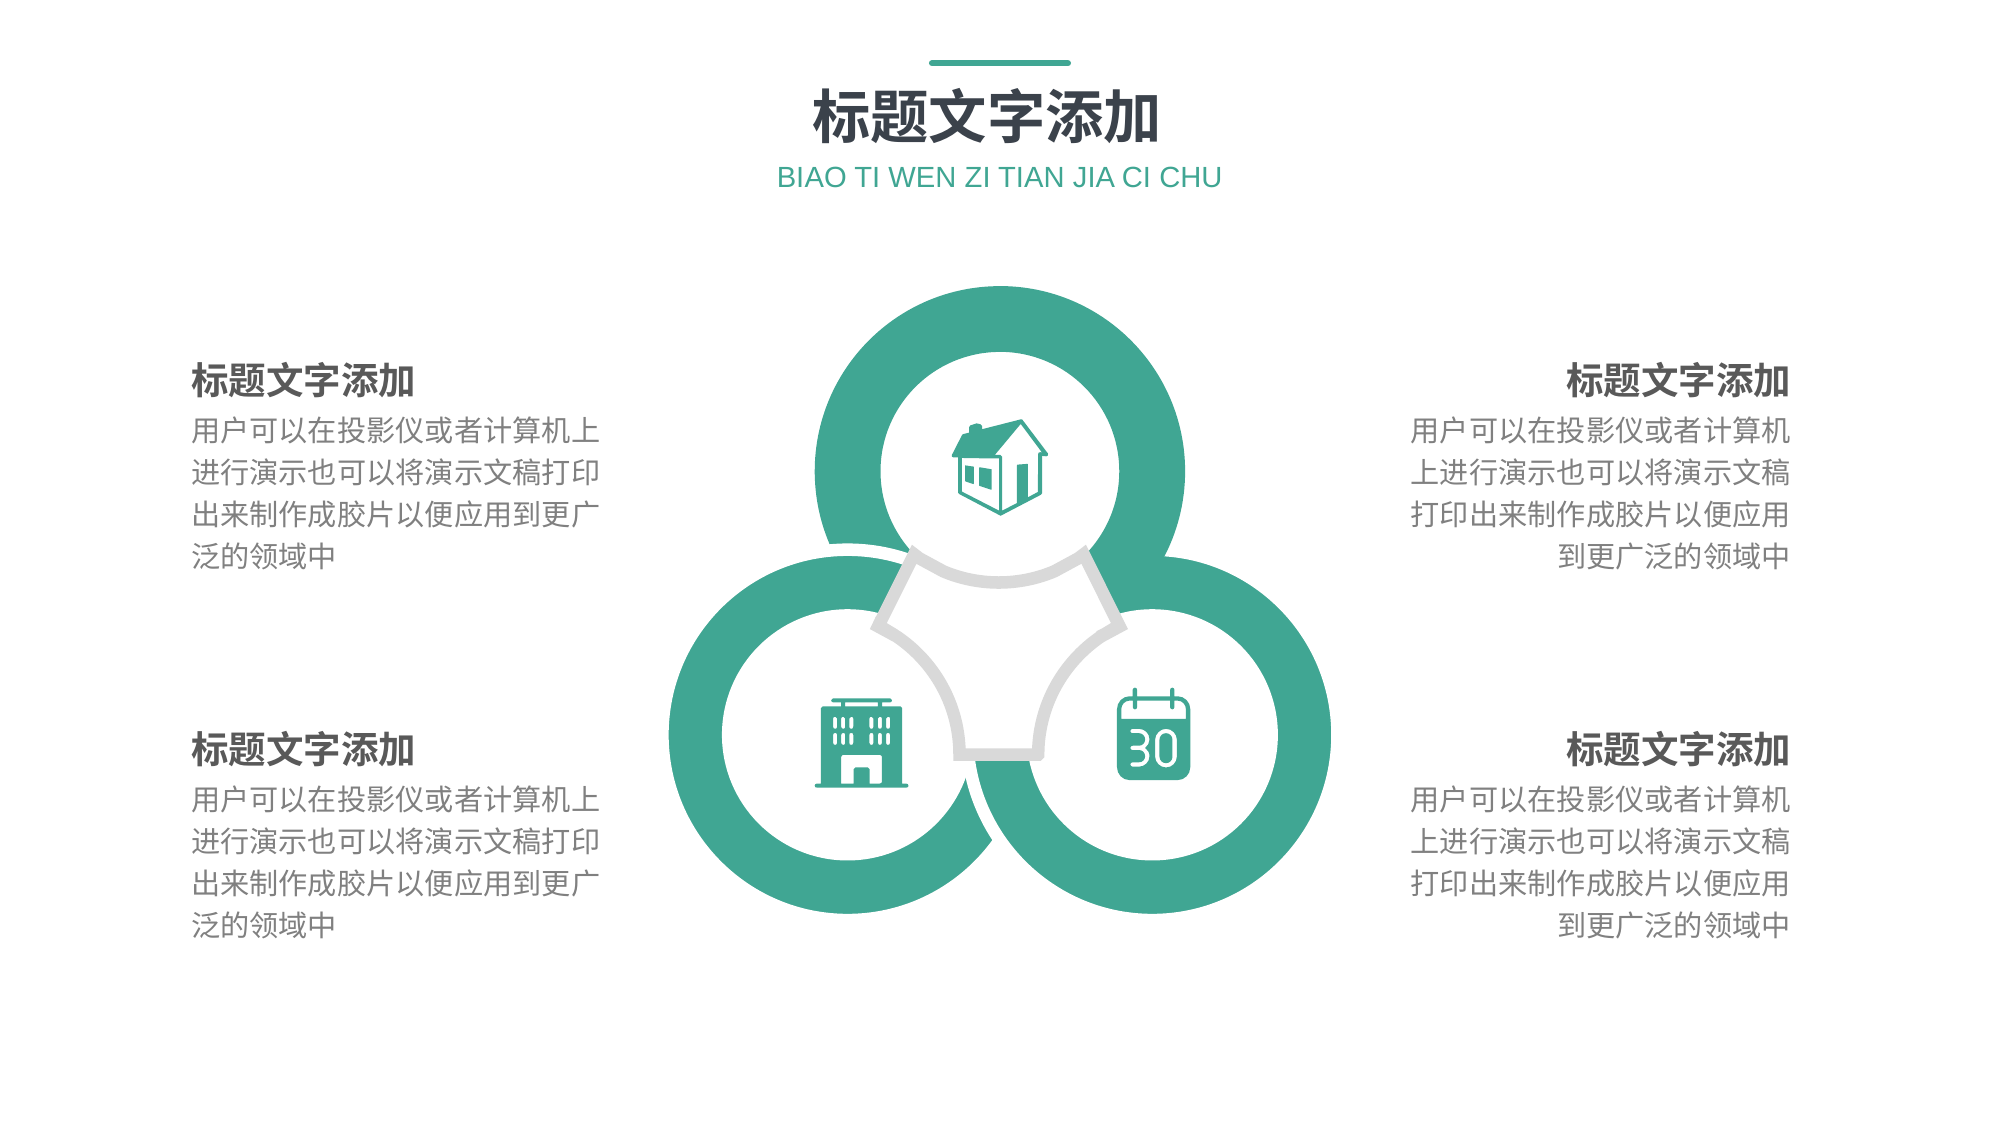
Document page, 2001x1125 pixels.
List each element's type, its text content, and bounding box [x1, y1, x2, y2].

text_box 用户可以在投影仪或者计算机上进行演示也可以将演示文稿打印出来制作成胶片以便应用到更广泛的领域中 [176, 767, 622, 950]
text_box 标题文字添加 [1437, 709, 1806, 778]
text_box 用户可以在投影仪或者计算机上进行演示也可以将演示文稿打印出来制作成胶片以便应用到更广泛的领域中 [1368, 767, 1806, 950]
text_box 标题文字添加 [1437, 340, 1806, 409]
text_box 标题文字添加 [797, 73, 1202, 150]
text_box 标题文字添加 [176, 340, 545, 409]
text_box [662, 286, 1338, 921]
text_box 用户可以在投影仪或者计算机上进行演示也可以将演示文稿打印出来制作成胶片以便应用到更广泛的领域中 [176, 398, 622, 581]
text_box 标题文字添加 [176, 709, 545, 778]
text_box 用户可以在投影仪或者计算机上进行演示也可以将演示文稿打印出来制作成胶片以便应用到更广泛的领域中 [1368, 398, 1806, 581]
text_box BIAO TI WEN ZI TIAN JIA CI CHU [762, 150, 1238, 201]
